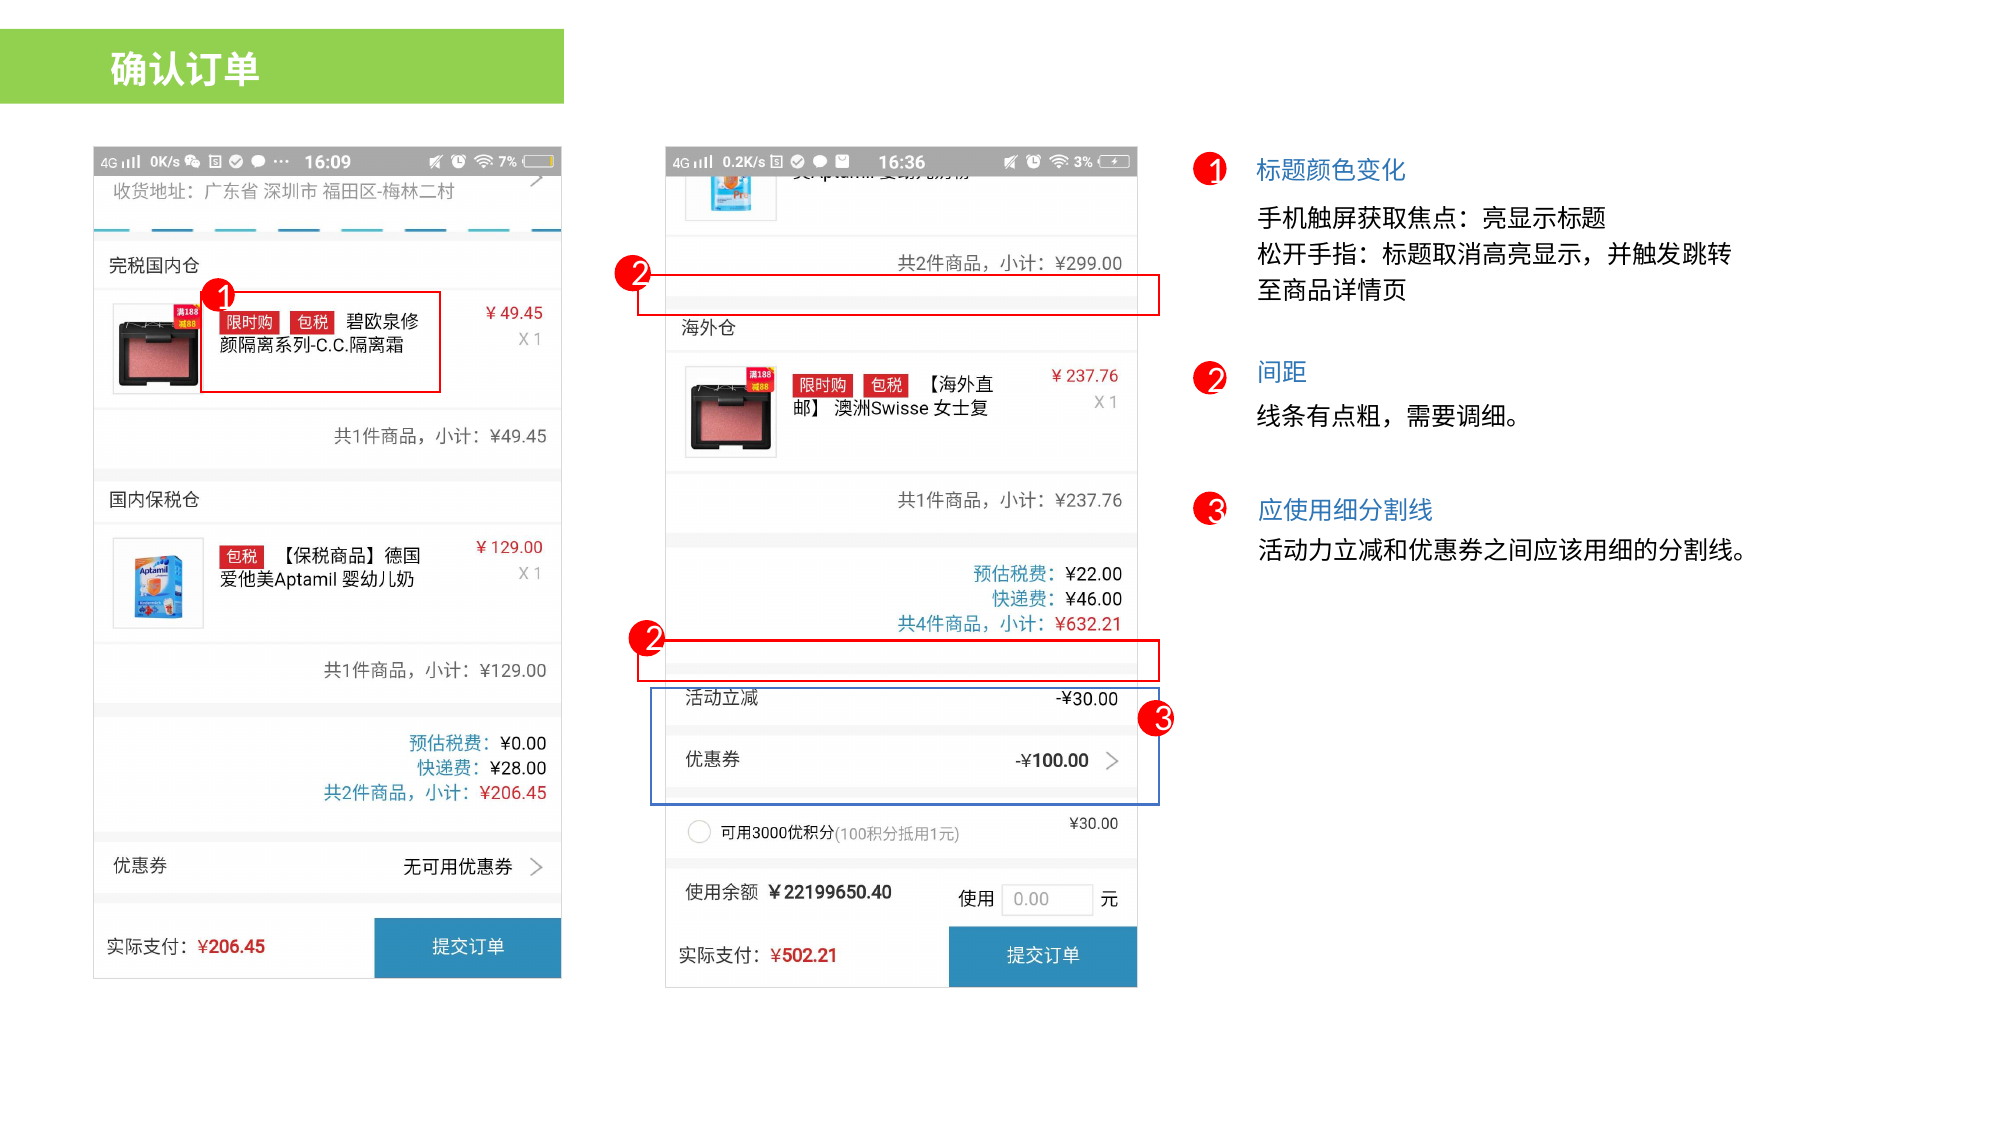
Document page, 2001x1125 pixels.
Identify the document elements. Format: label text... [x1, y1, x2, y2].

text_box [637, 274, 664, 316]
text_box 标题颜色变化 [1242, 146, 1422, 189]
text_box 3 [1192, 490, 1228, 526]
text_box 确认订单 [95, 39, 276, 99]
text_box [1138, 639, 1160, 682]
text_box [1138, 687, 1160, 708]
text_box 2 [627, 618, 664, 658]
text_box [637, 649, 664, 682]
picture [664, 146, 1138, 988]
text_box [0, 28, 565, 105]
text_box 间距 [1242, 349, 1322, 395]
text_box 活动力立减和优惠券之间应该用细的分割线。 [1244, 521, 1811, 572]
text_box [650, 687, 664, 806]
text_box [1138, 274, 1160, 316]
text_box 3 [1138, 698, 1176, 738]
text_box 2 [613, 253, 652, 293]
text_box 1 [1192, 150, 1228, 187]
text_box [1138, 728, 1160, 806]
text_box 手机触屏获取焦点：亮显示标题 松开手指：标题取消高亮显示，并触发跳转至商品详情页 [1242, 189, 1763, 312]
text_box 线条有点粗，需要调细。 [1242, 386, 1762, 438]
picture [93, 146, 562, 979]
text_box 2 [1192, 360, 1228, 396]
text_box 应使用细分割线 [1244, 487, 1449, 533]
